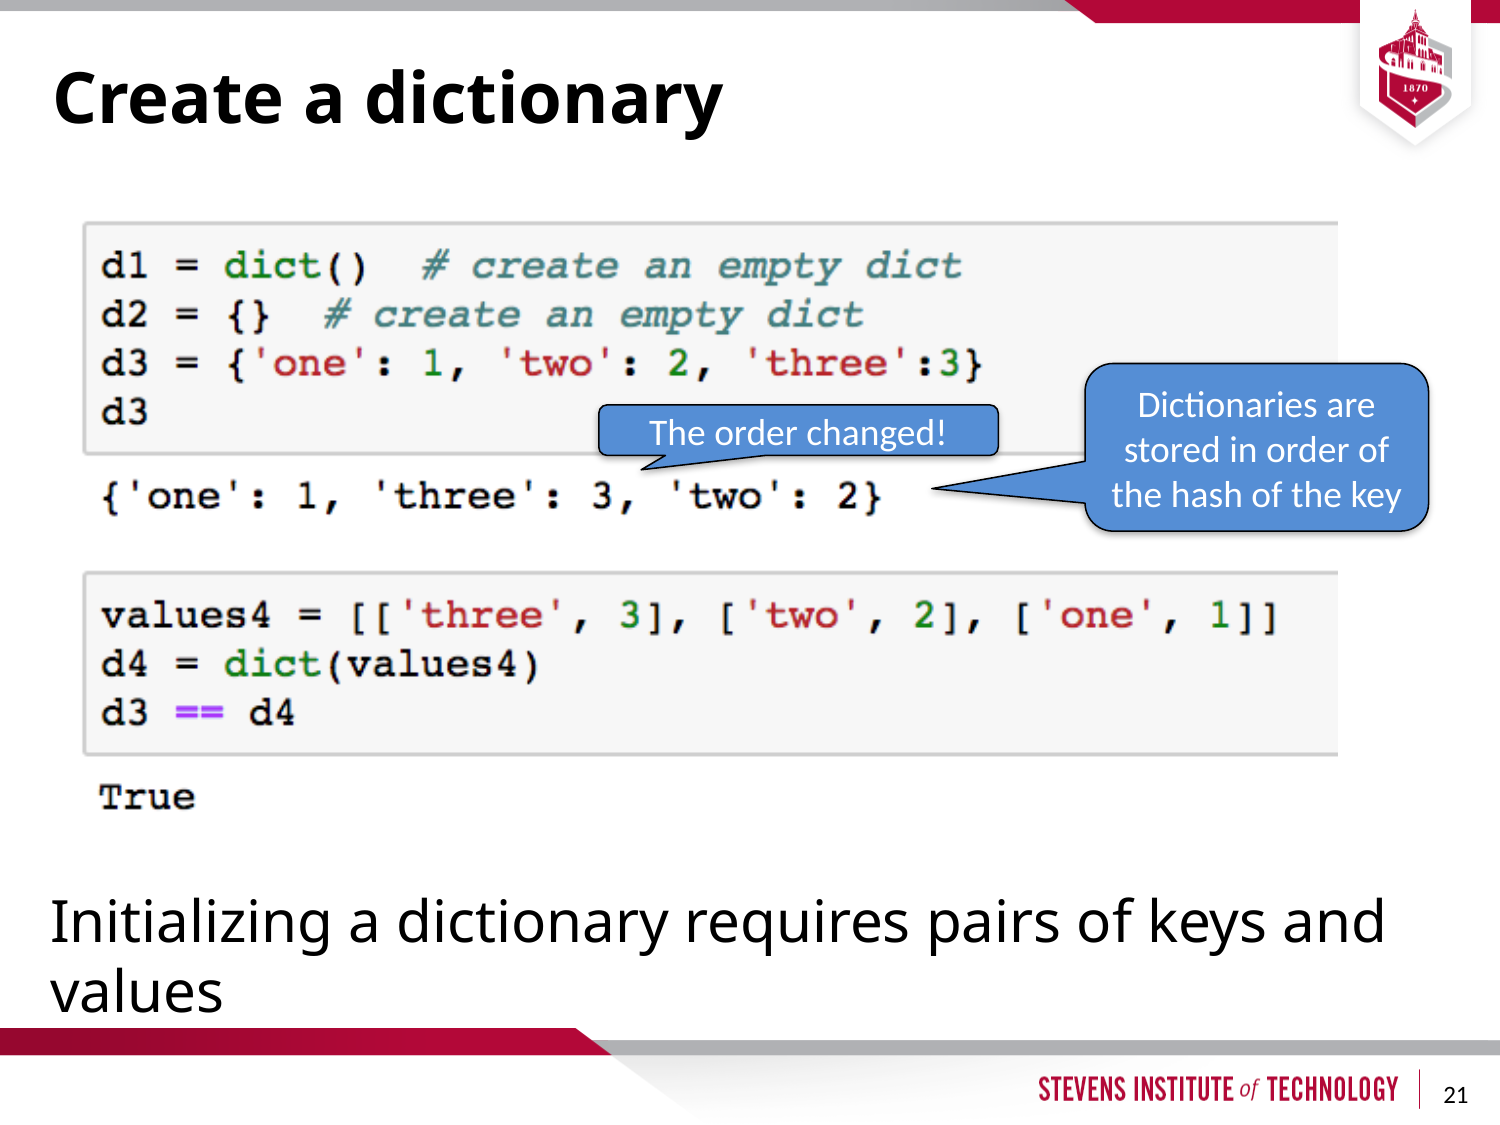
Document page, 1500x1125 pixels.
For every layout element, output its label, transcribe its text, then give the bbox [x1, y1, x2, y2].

picture [0, 0, 1500, 160]
title Create a dictionary [37, 45, 1338, 150]
picture [76, 212, 1338, 835]
slide_number 21 [1428, 1071, 1490, 1108]
text_box Dictionaries are stored in order of the hash of the key [1343, 362, 1430, 532]
list Initializing a dictionary requires pairs of keys and values [35, 212, 1423, 953]
picture [0, 1028, 1500, 1125]
